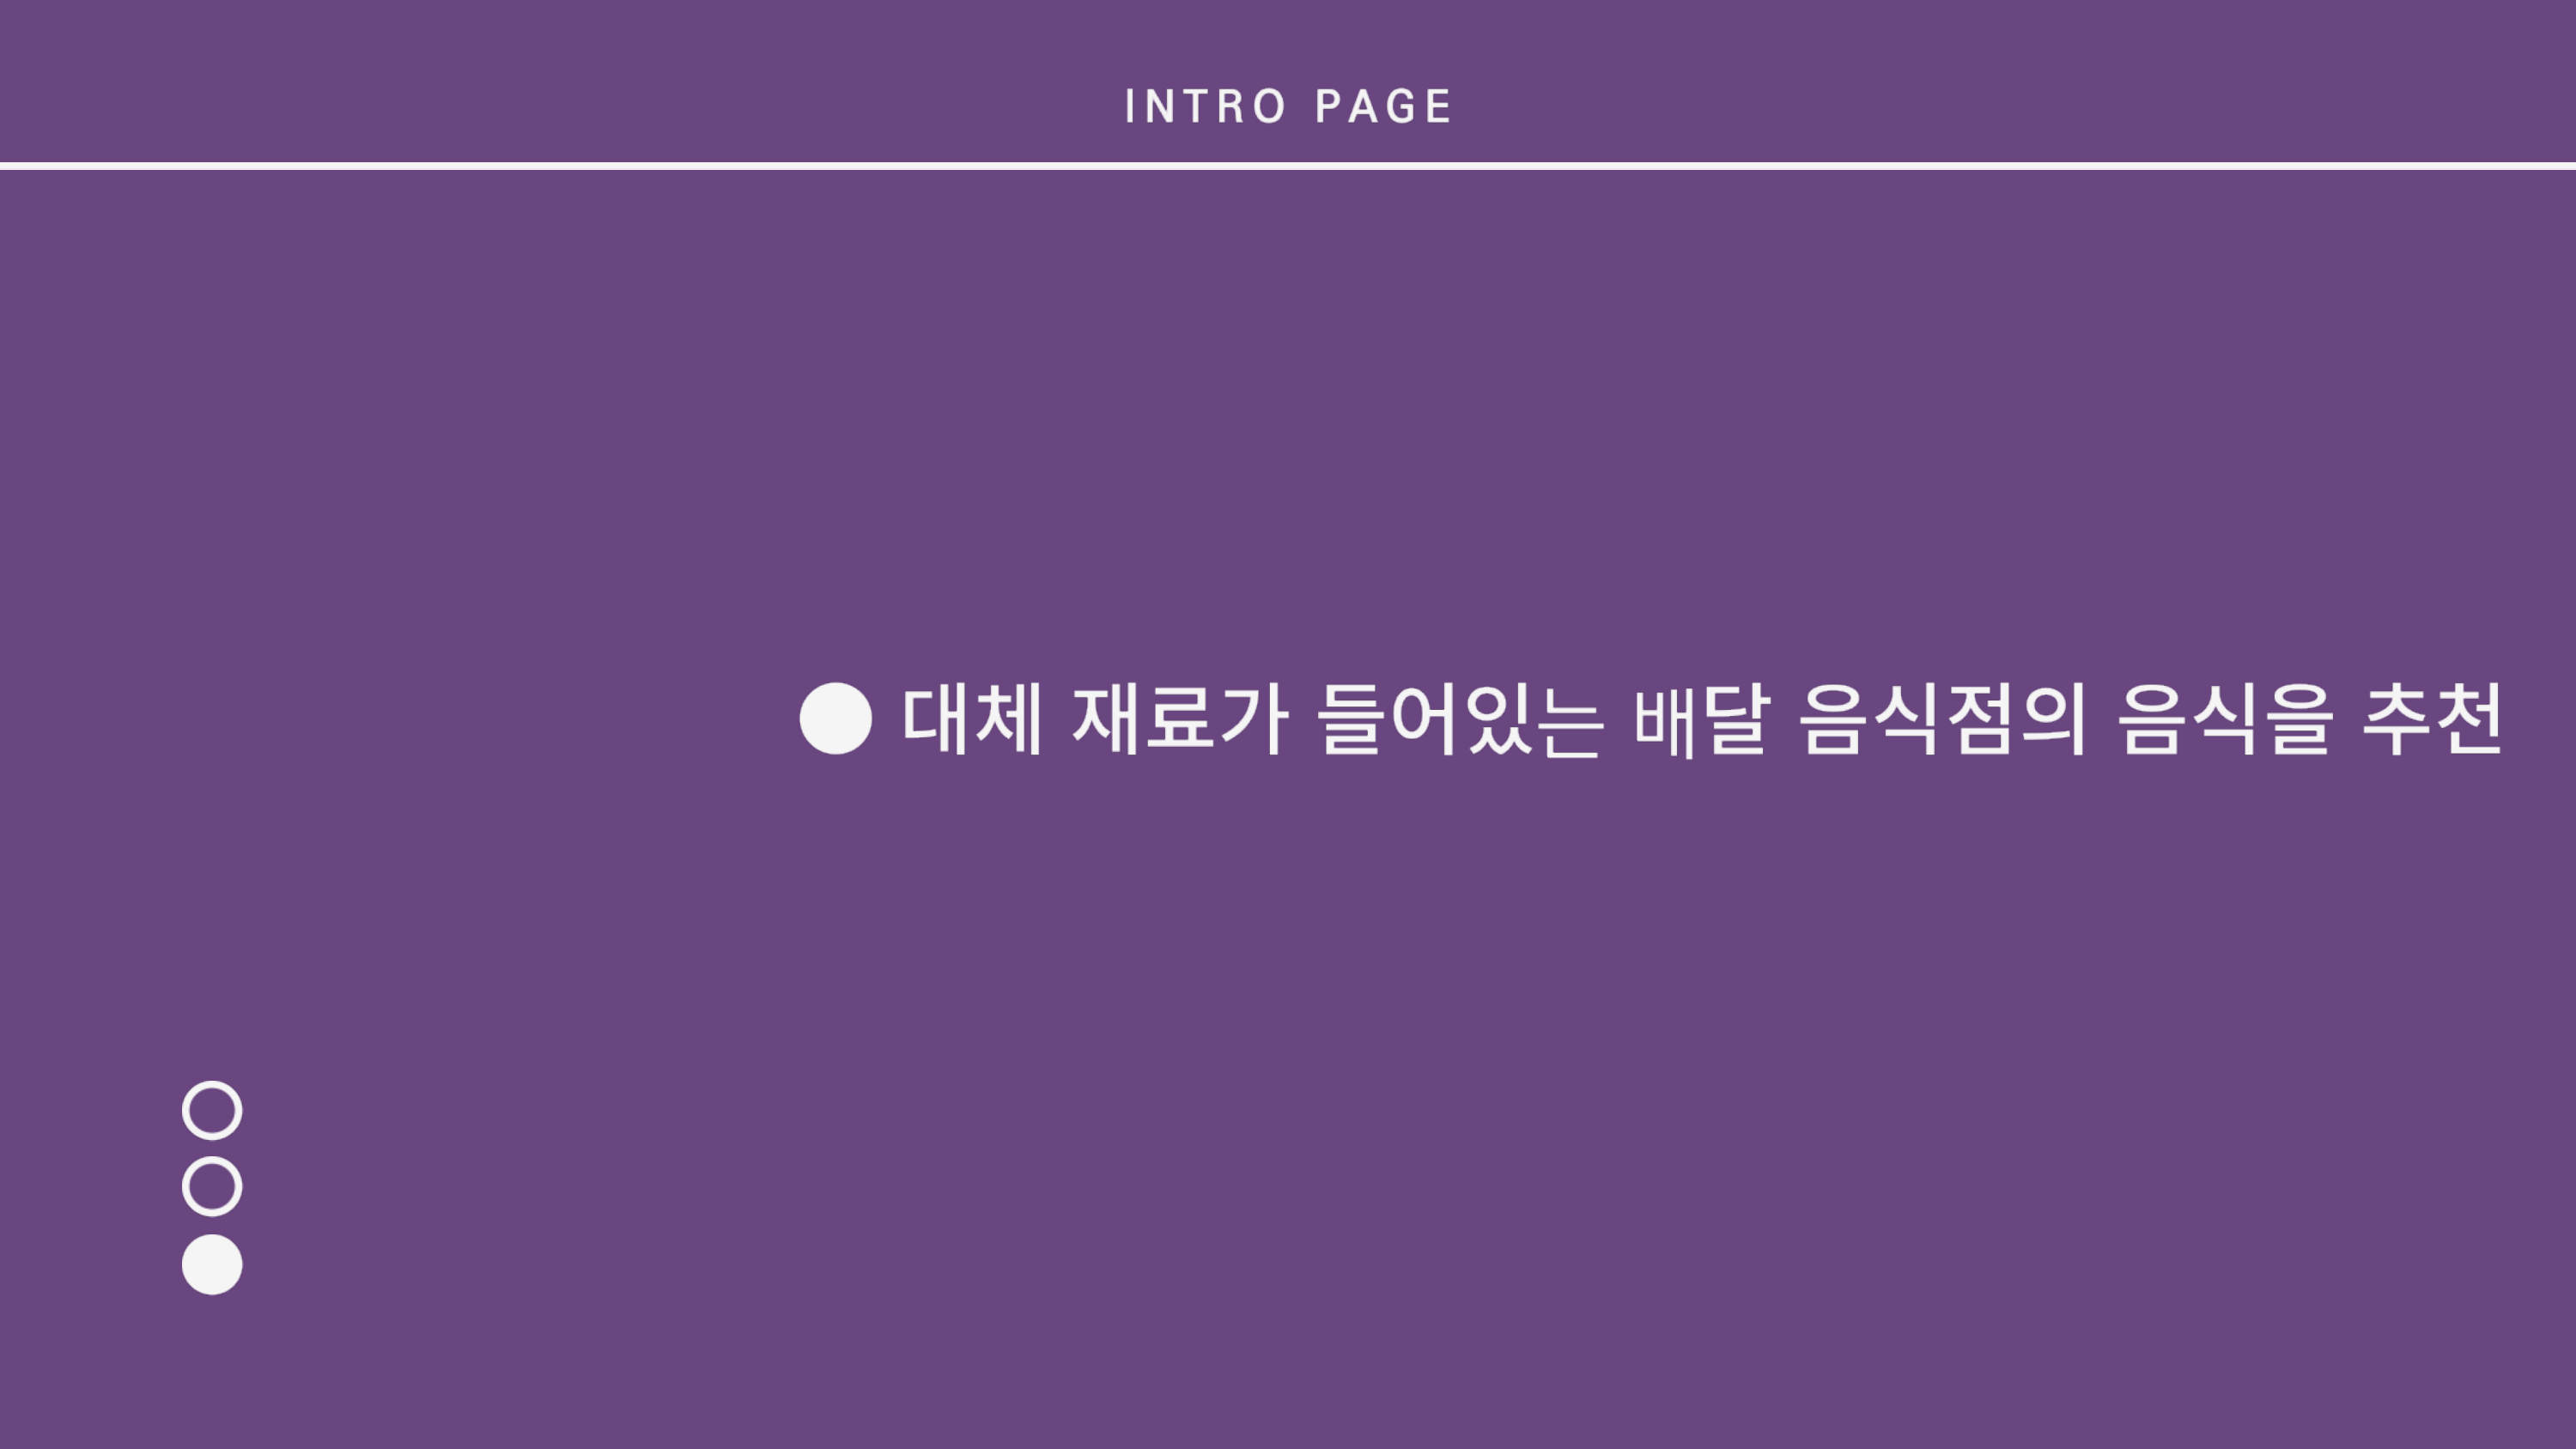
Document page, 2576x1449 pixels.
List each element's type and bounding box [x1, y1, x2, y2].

picture [756, 650, 2537, 797]
text_box [182, 1080, 244, 1142]
picture [884, 71, 1467, 143]
text_box [0, 162, 2576, 170]
text_box [182, 1156, 244, 1218]
text_box [182, 1234, 244, 1296]
